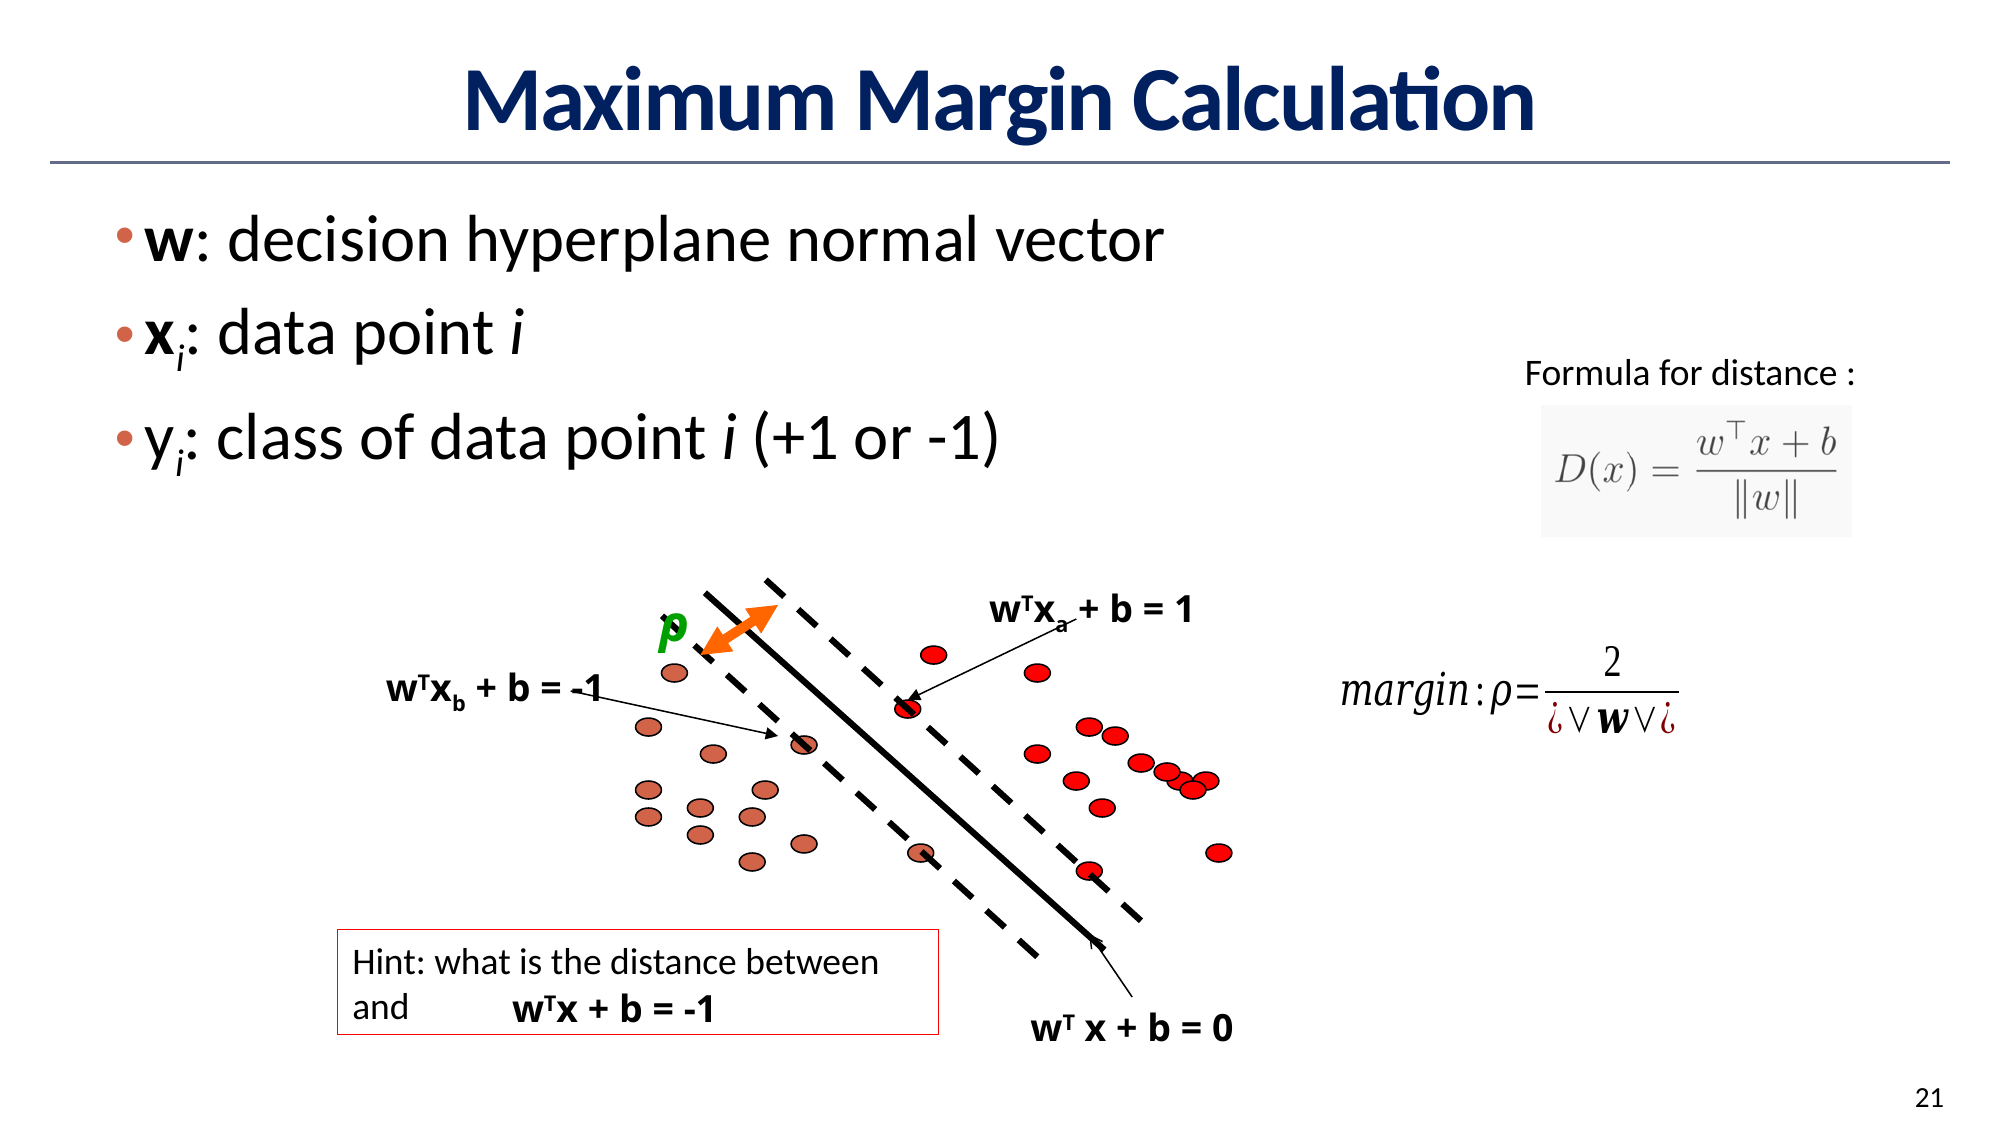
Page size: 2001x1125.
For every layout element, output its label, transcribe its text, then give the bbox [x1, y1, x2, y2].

list w: decision hyperplane normal vector xi: data point i yi: class of data point i (+1 or -1) [99, 187, 1900, 1063]
picture [1541, 405, 1853, 538]
slide_number 21 [1899, 1071, 2000, 1125]
title Maximum Margin Calculation [99, 24, 1900, 163]
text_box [337, 577, 1280, 1058]
text_box Formula for distance : [1510, 340, 1923, 401]
